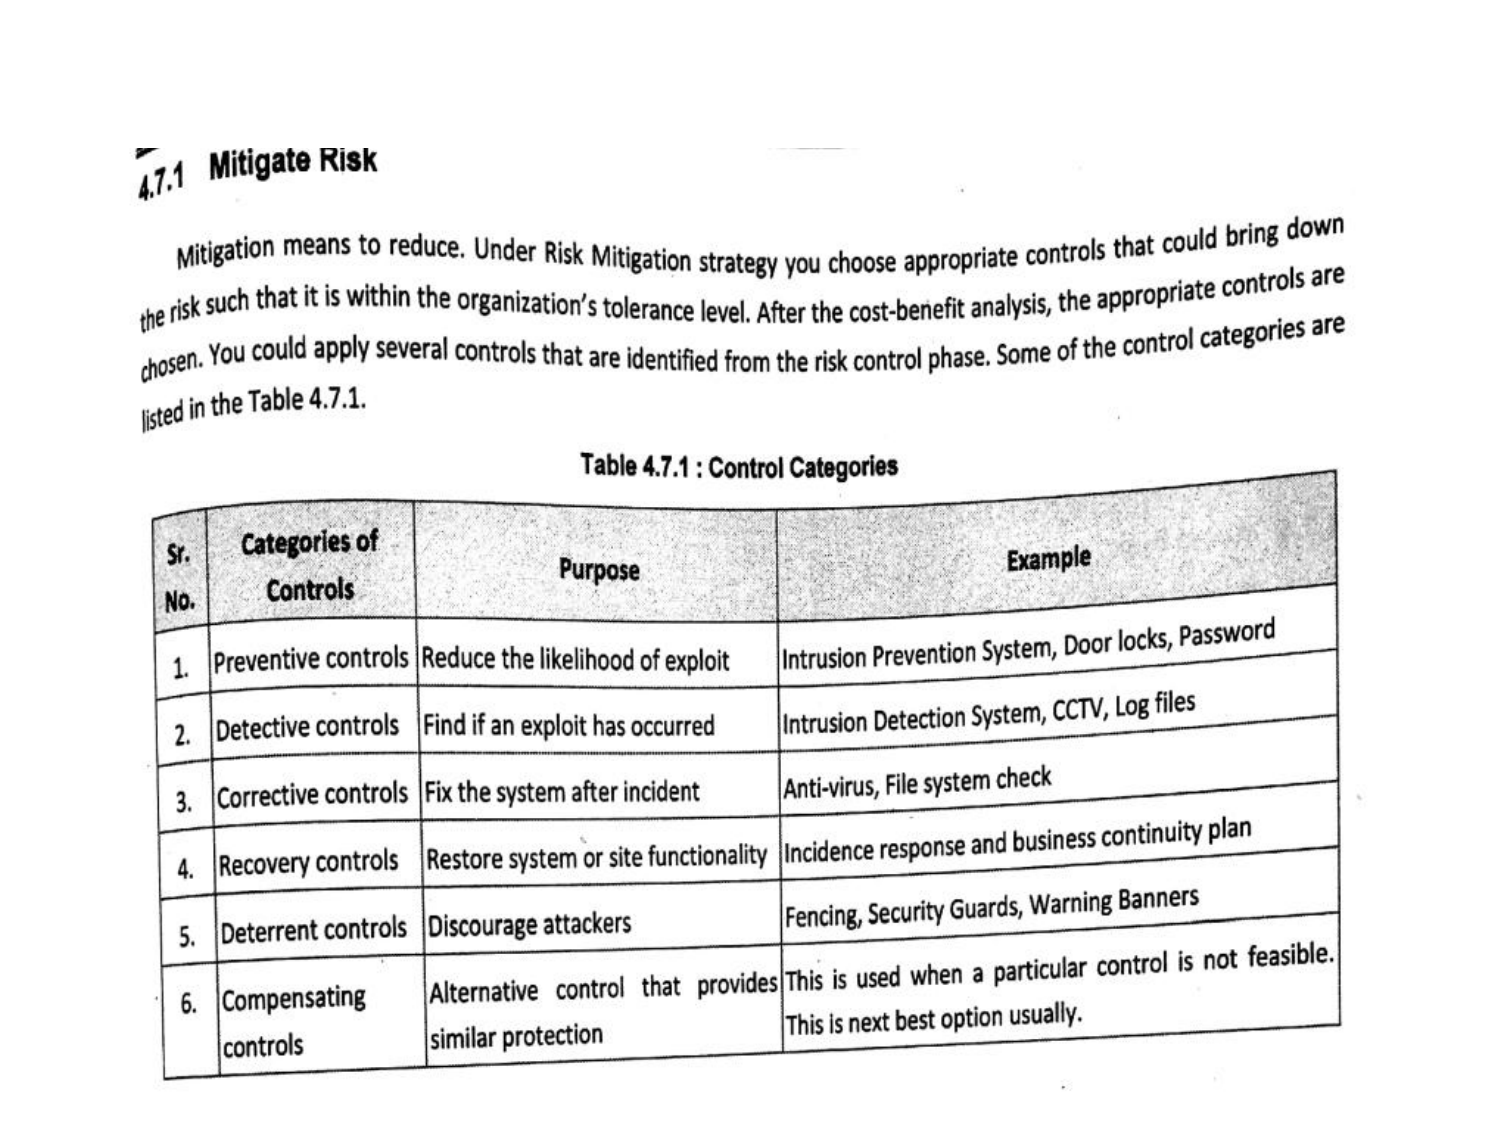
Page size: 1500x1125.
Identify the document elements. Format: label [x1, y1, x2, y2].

list [118, 148, 1382, 1095]
